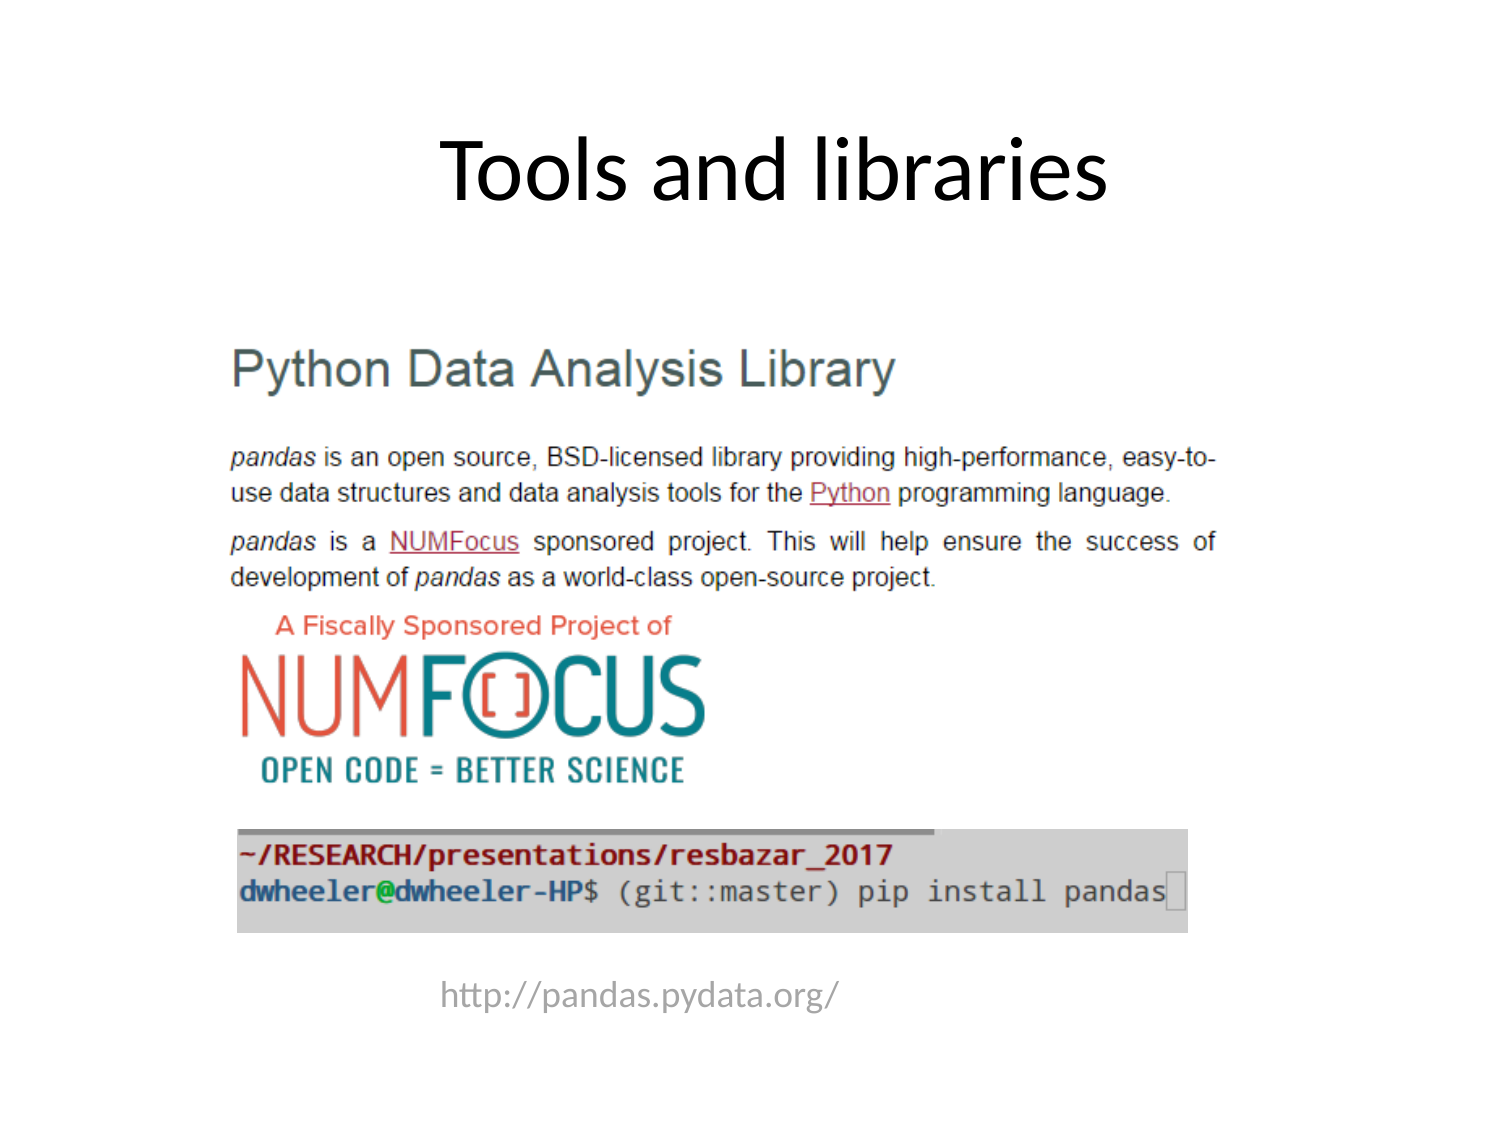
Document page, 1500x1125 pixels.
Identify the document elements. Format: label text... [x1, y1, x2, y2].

picture [237, 829, 1188, 933]
text_box Tools and libraries [99, 70, 1450, 258]
text_box http://pandas.pydata.org/ [424, 962, 1175, 1023]
picture [203, 317, 1259, 826]
